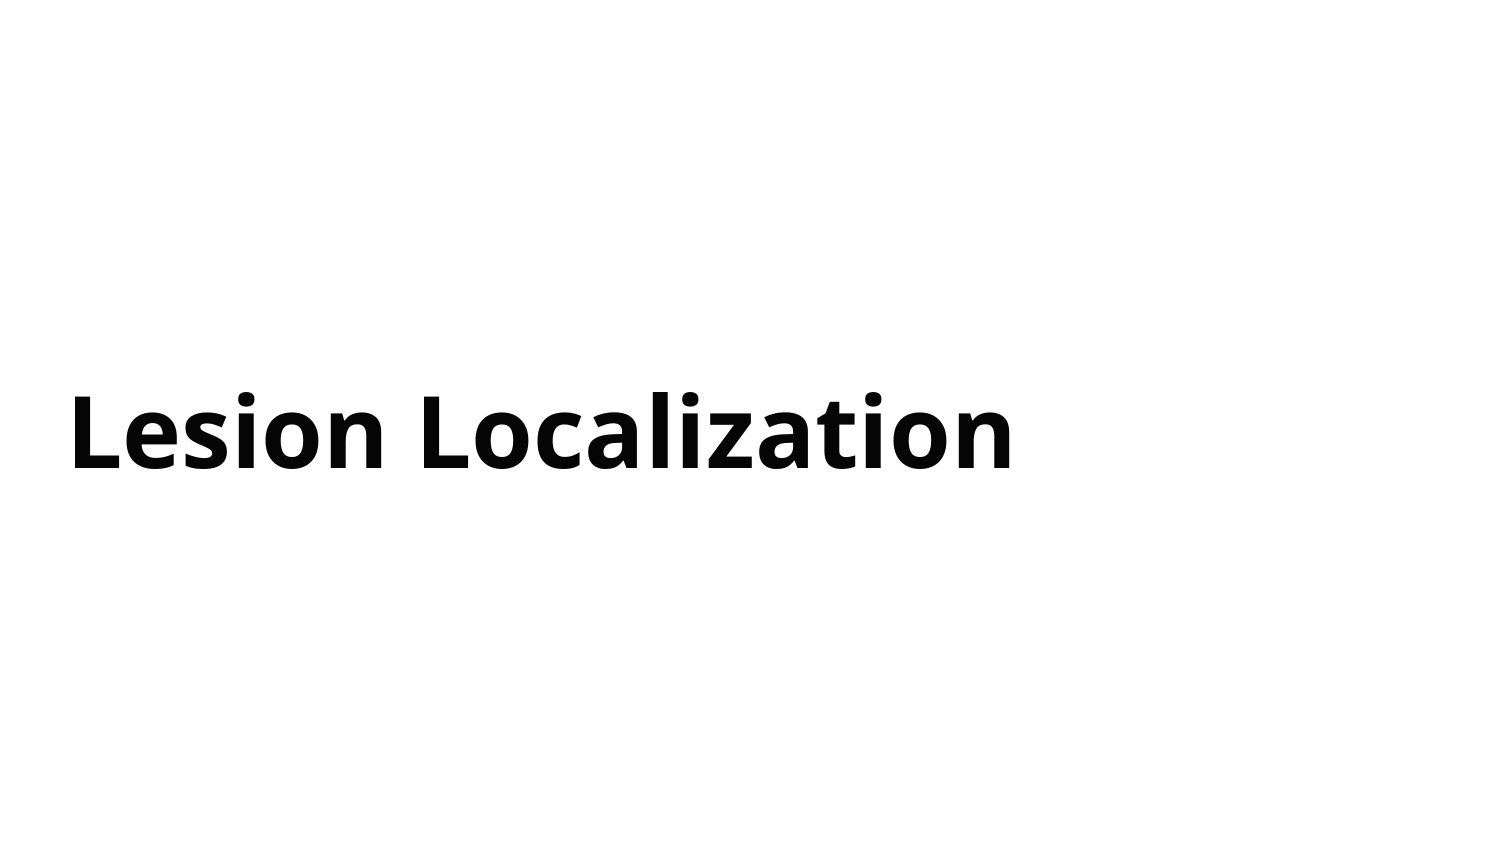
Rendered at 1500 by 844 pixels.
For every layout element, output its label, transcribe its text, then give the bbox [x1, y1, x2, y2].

title Lesion Localization [51, 352, 1449, 528]
